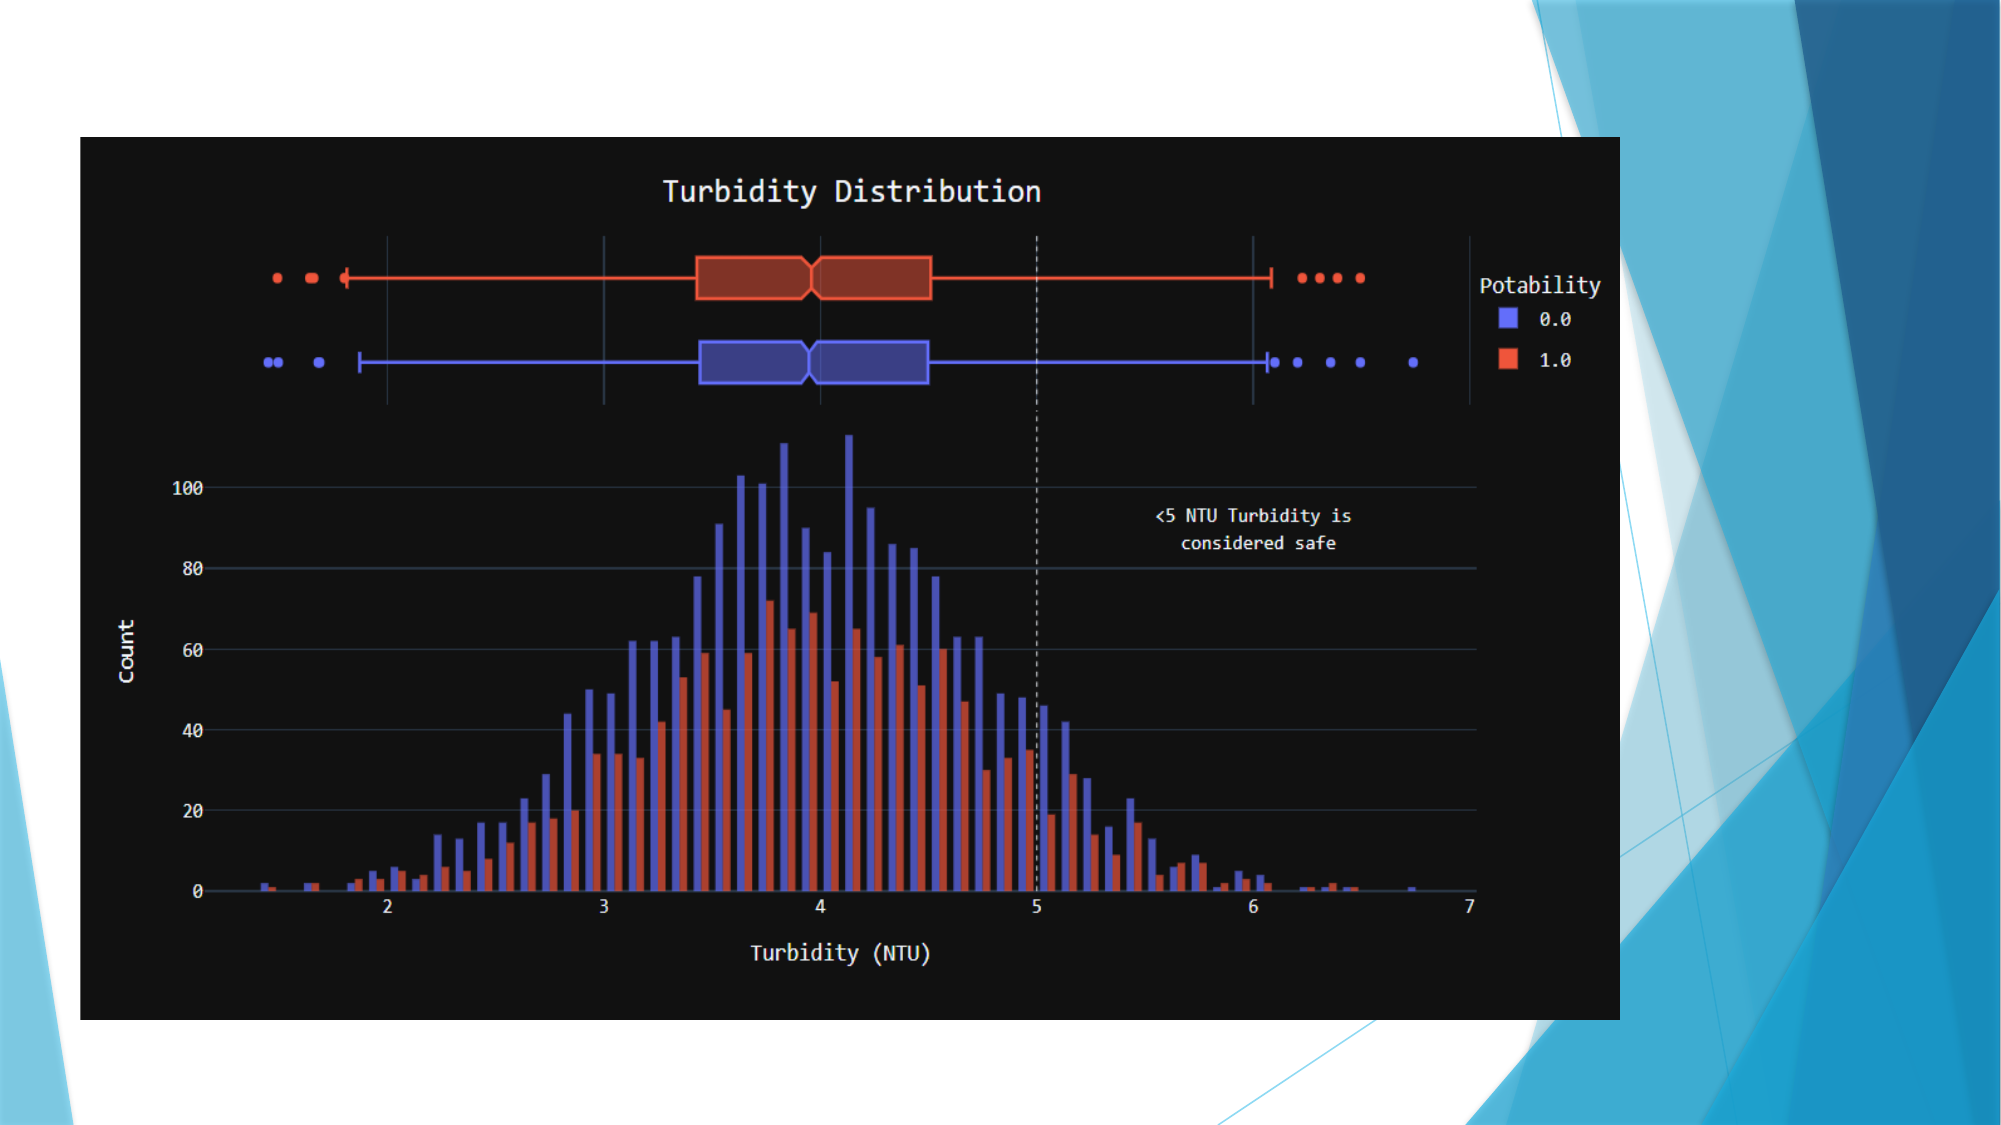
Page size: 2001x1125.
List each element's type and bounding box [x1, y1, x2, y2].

picture [79, 137, 1621, 1020]
